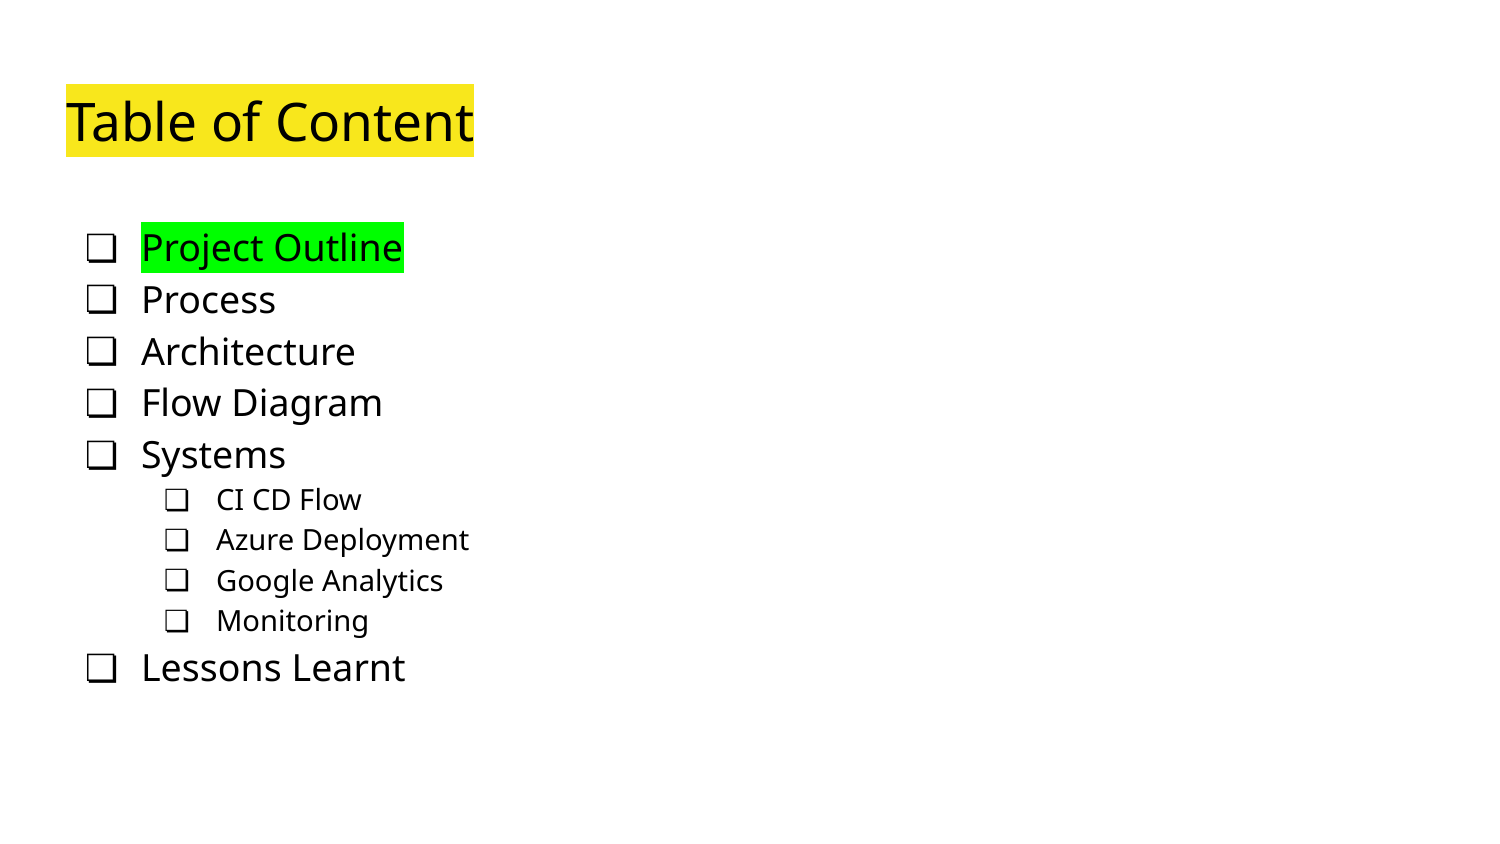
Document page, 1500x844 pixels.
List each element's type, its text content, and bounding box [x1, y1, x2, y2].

list Project Outline Process Architecture Flow Diagram Systems CI CD Flow Azure Deployment Google Analytics Monitoring Lessons Learnt [51, 202, 1449, 750]
title Table of Content [51, 72, 1449, 167]
